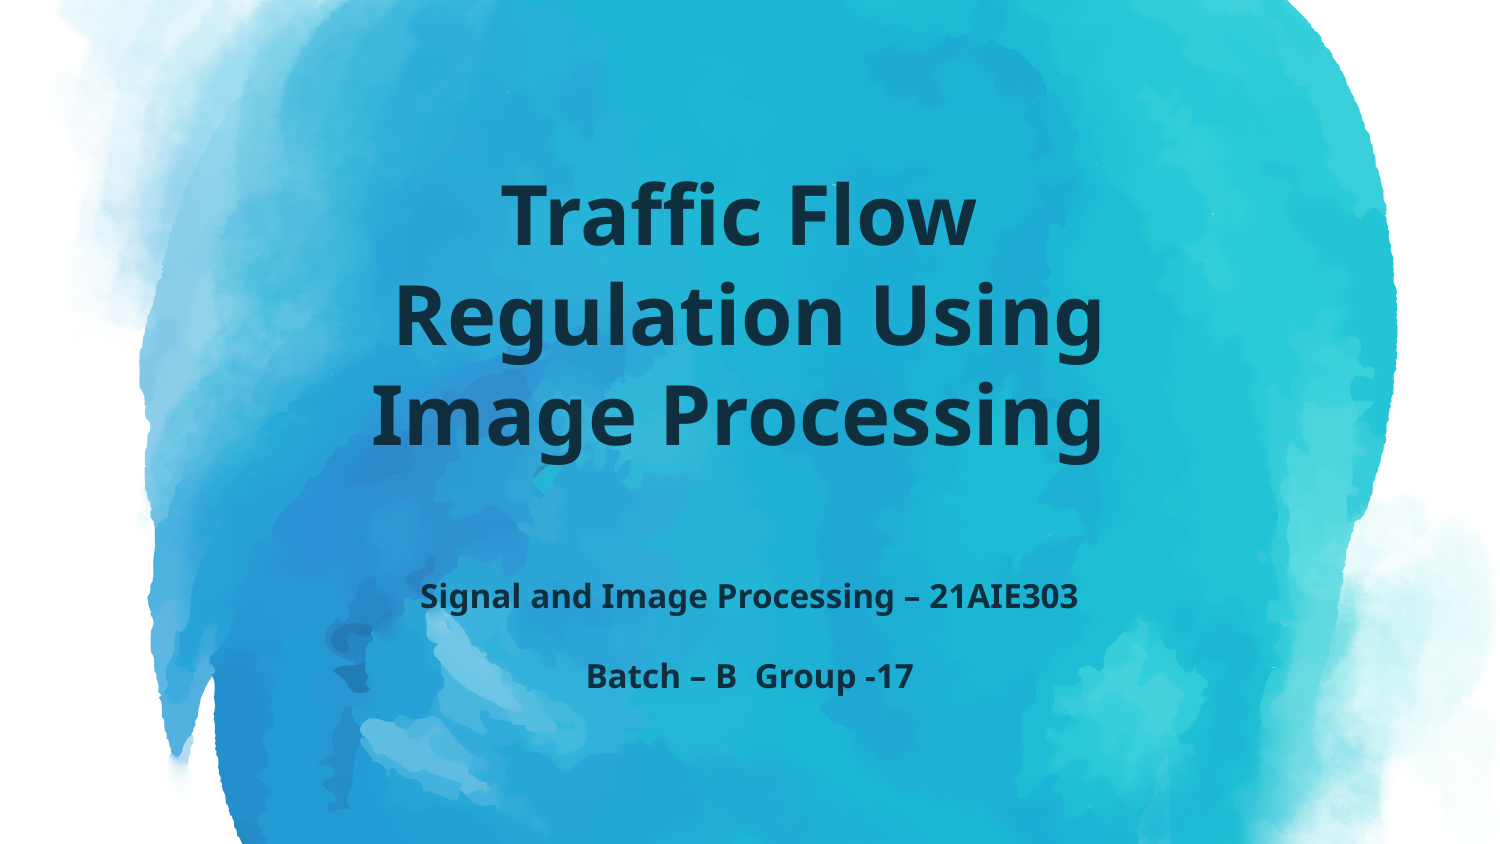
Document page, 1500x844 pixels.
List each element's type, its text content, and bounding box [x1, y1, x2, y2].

subtitle Signal and Image Processing – 21AIE303 Batch – B Group -17 [368, 560, 1131, 633]
title Traffic Flow Regulation Using Image Processing [283, 134, 1217, 491]
picture [0, 0, 1500, 844]
